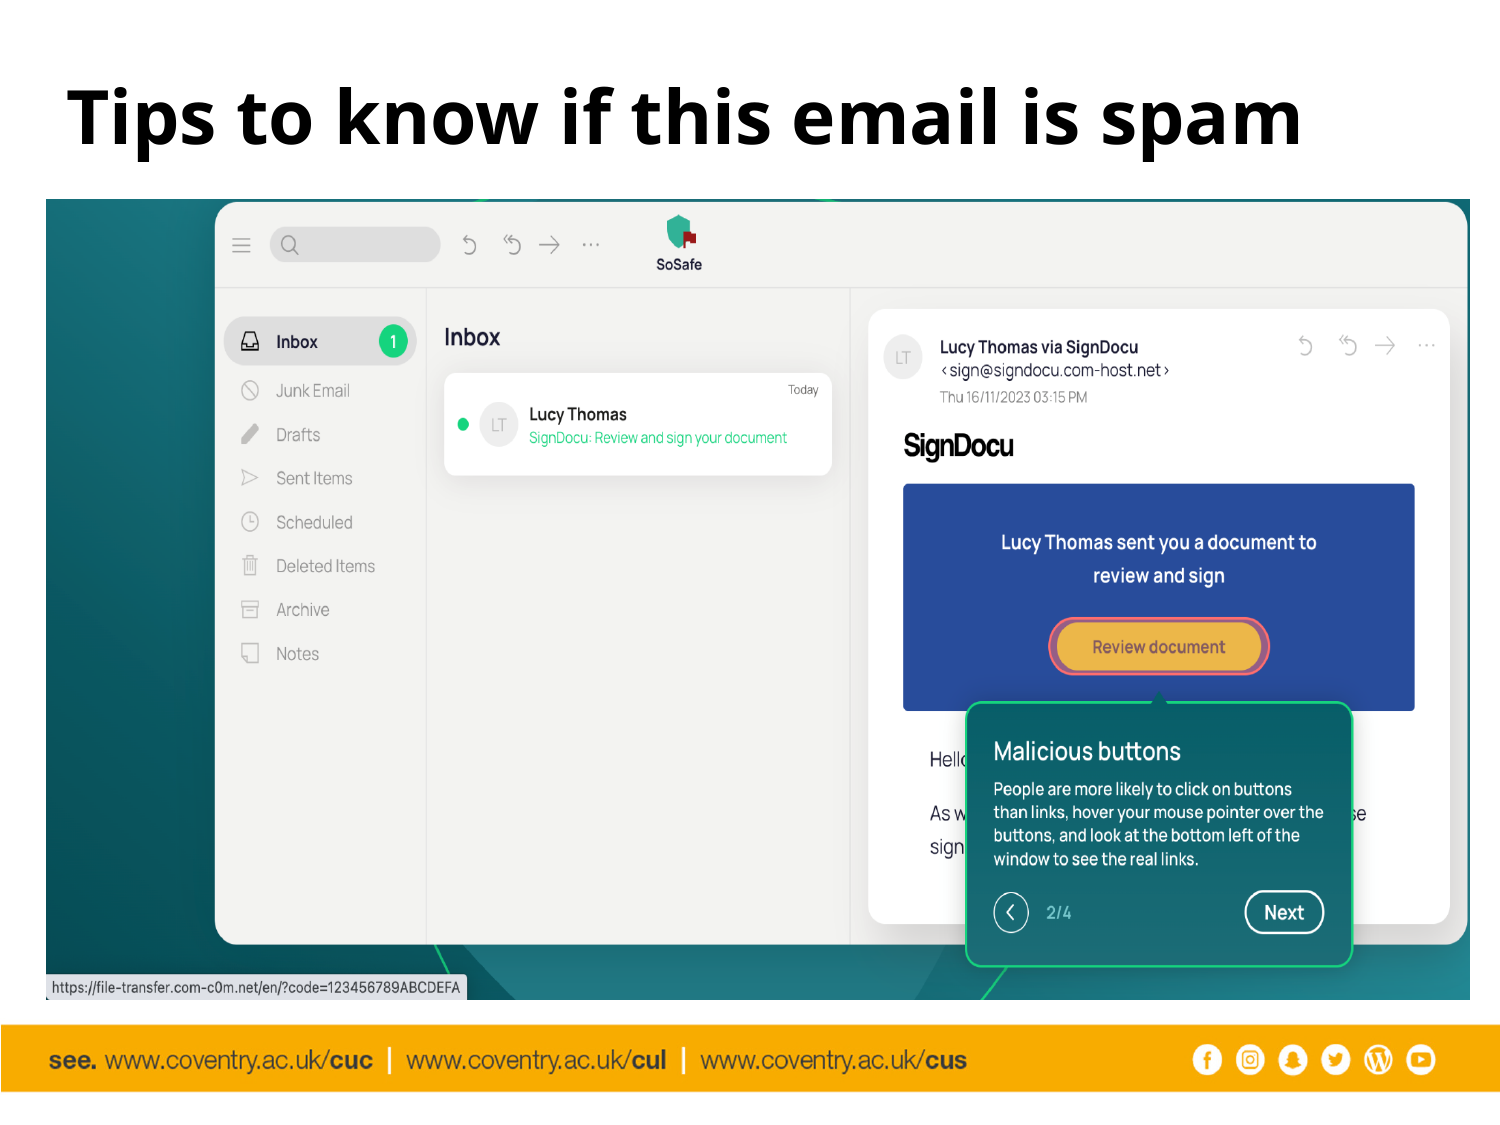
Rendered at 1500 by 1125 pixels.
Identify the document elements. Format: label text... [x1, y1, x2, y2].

title Tips to know if this email is spam [66, 69, 1434, 161]
picture [0, 0, 1500, 1122]
